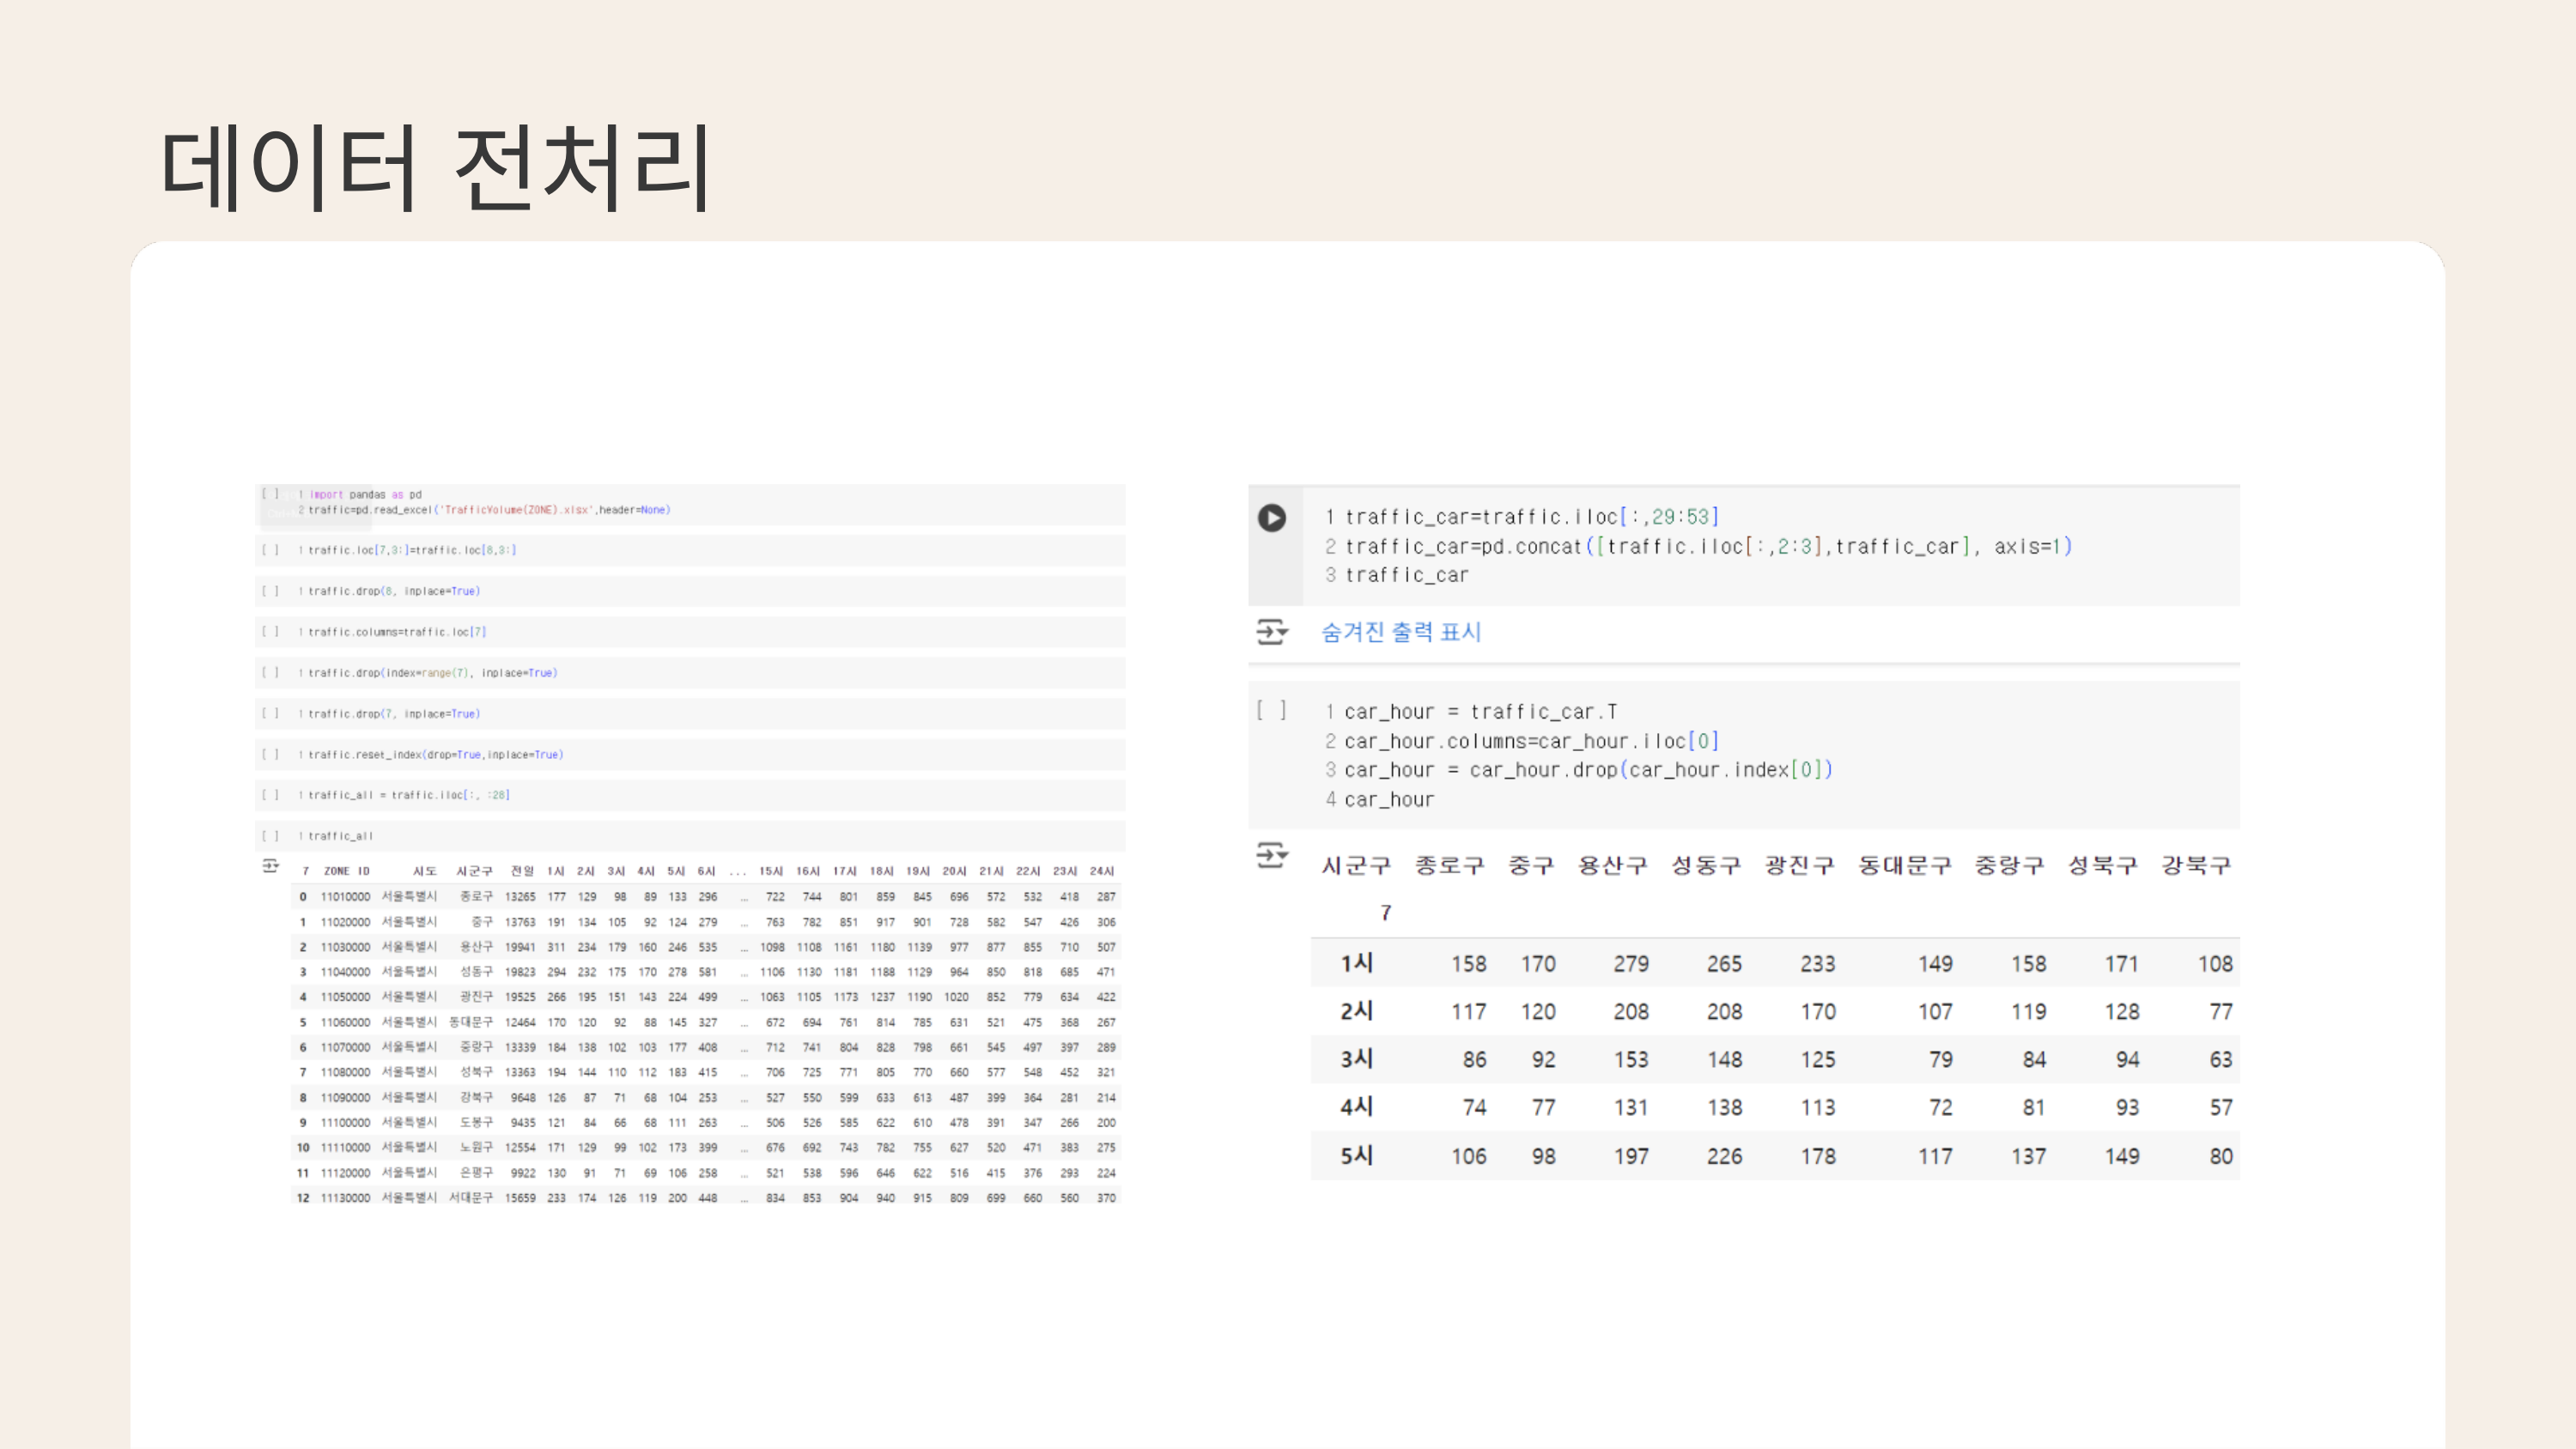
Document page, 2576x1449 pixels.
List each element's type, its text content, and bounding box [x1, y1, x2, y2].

picture [130, 241, 2446, 1449]
text_box 데이터 전처리 [157, 103, 2439, 238]
